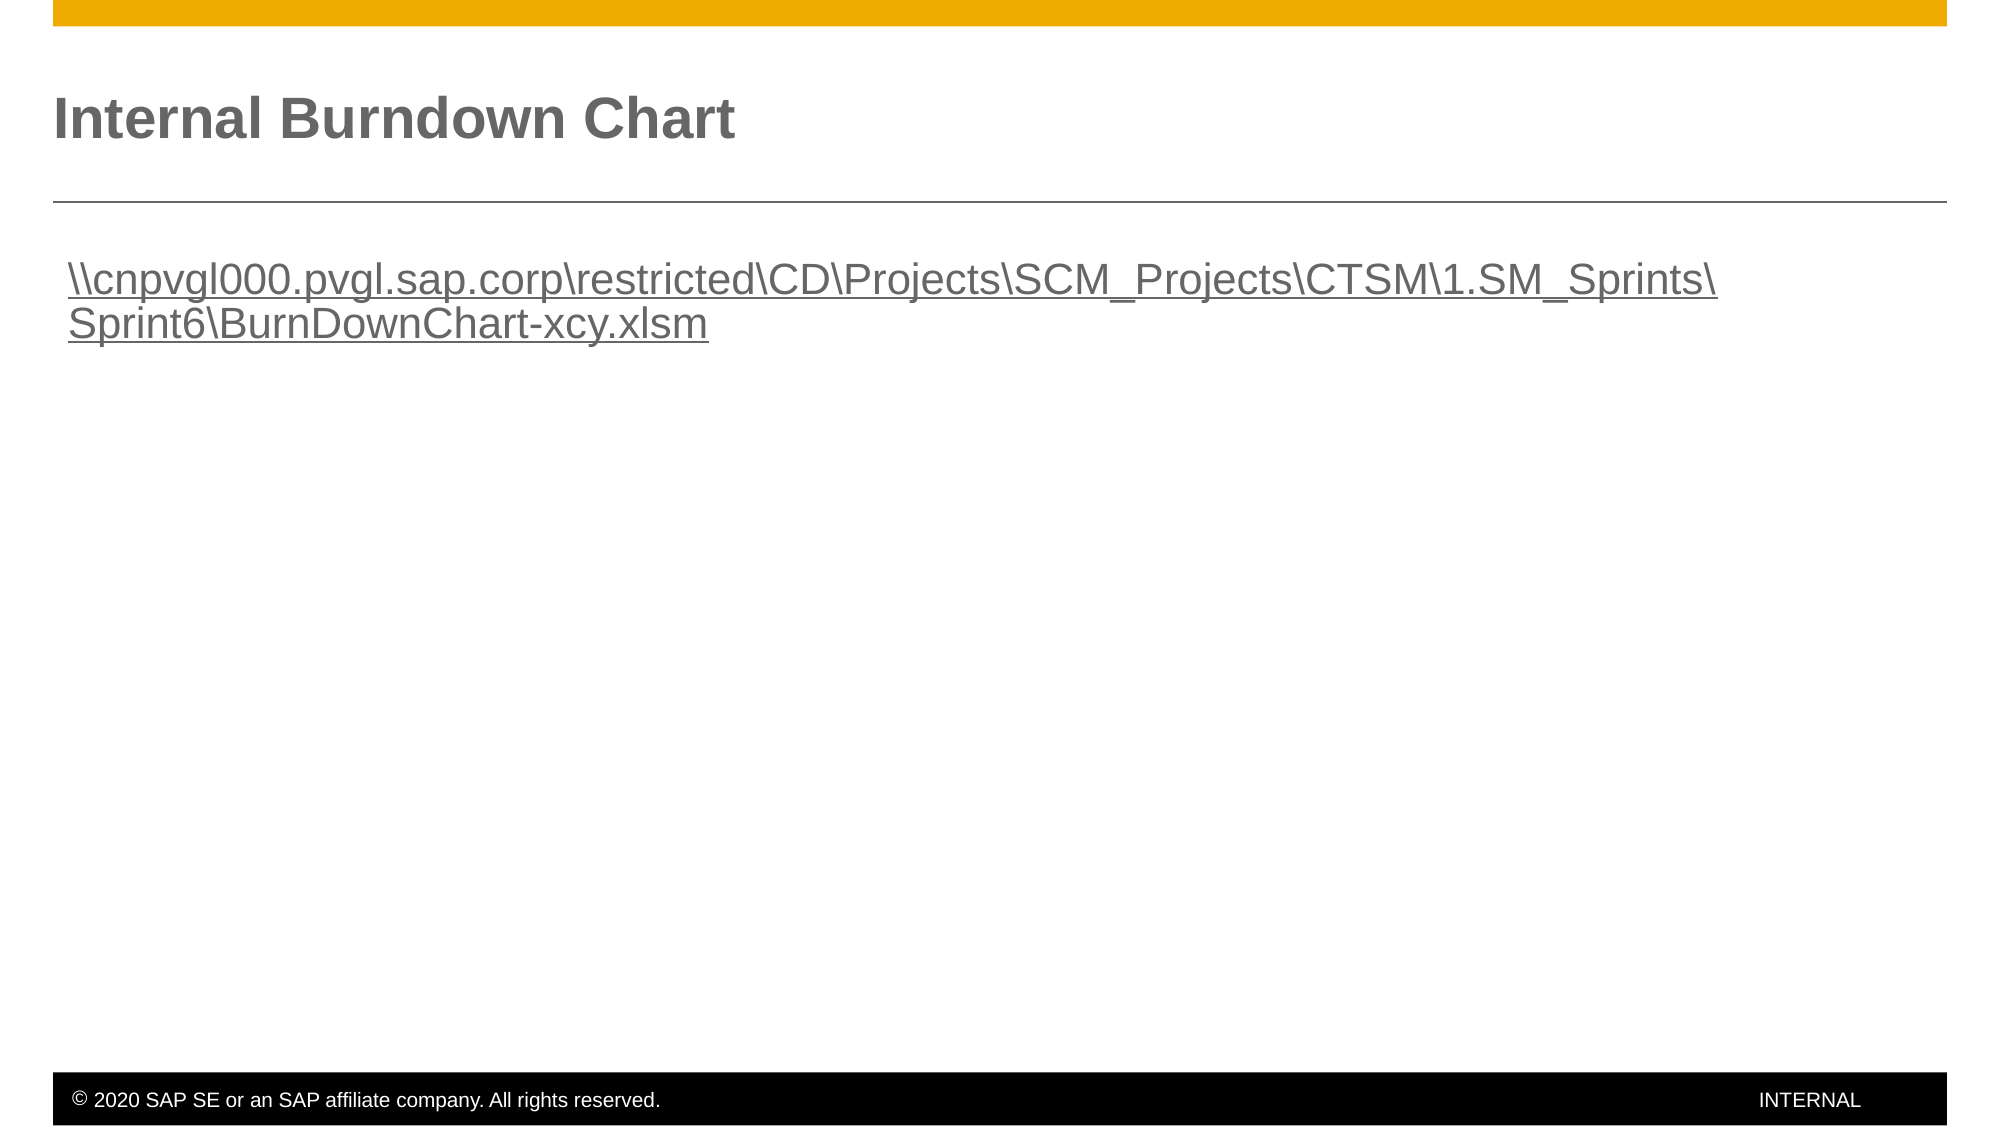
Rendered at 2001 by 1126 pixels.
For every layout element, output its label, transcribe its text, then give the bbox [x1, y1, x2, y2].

text_box \\cnpvgl000.pvgl.sap.corp\restricted\CD\Projects\SCM_Projects\CTSM\1.SM_Sprints\Sprint6\BurnDownChart-xcy.xlsm [53, 243, 1748, 363]
title Internal Burndown Chart [53, 53, 1947, 178]
